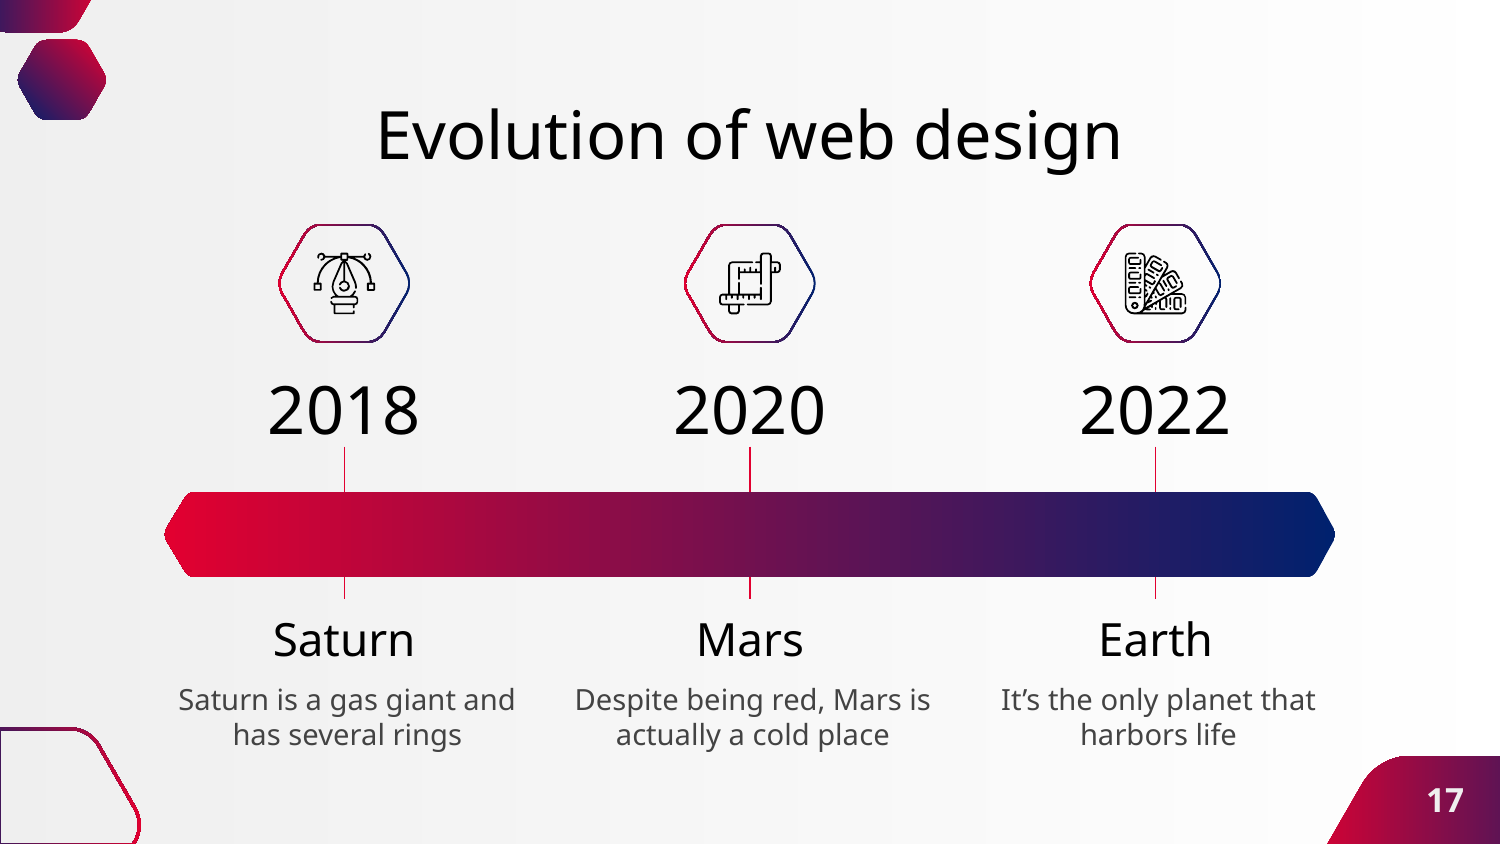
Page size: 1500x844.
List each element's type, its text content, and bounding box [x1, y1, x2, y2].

text_box [313, 252, 376, 315]
text_box Despite being red, Mars is actually a cold place [565, 678, 934, 756]
text_box [754, 491, 1151, 578]
slide_number 17 [1389, 755, 1500, 844]
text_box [718, 252, 782, 315]
title Evolution of web design [116, 88, 1383, 177]
text_box 2018 [160, 368, 529, 447]
text_box Saturn is a gas giant and has several rings [160, 678, 529, 756]
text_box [1124, 252, 1187, 315]
text_box [278, 223, 411, 344]
text_box [164, 491, 340, 578]
text_box Earth [971, 598, 1340, 678]
text_box [684, 223, 816, 344]
text_box 2022 [971, 368, 1340, 447]
text_box It’s the only planet that harbors life [971, 678, 1340, 756]
text_box [1160, 491, 1336, 578]
text_box [349, 491, 745, 578]
text_box [1089, 223, 1222, 344]
text_box Mars [565, 598, 934, 678]
text_box 2020 [565, 368, 934, 447]
text_box Saturn [160, 598, 529, 678]
